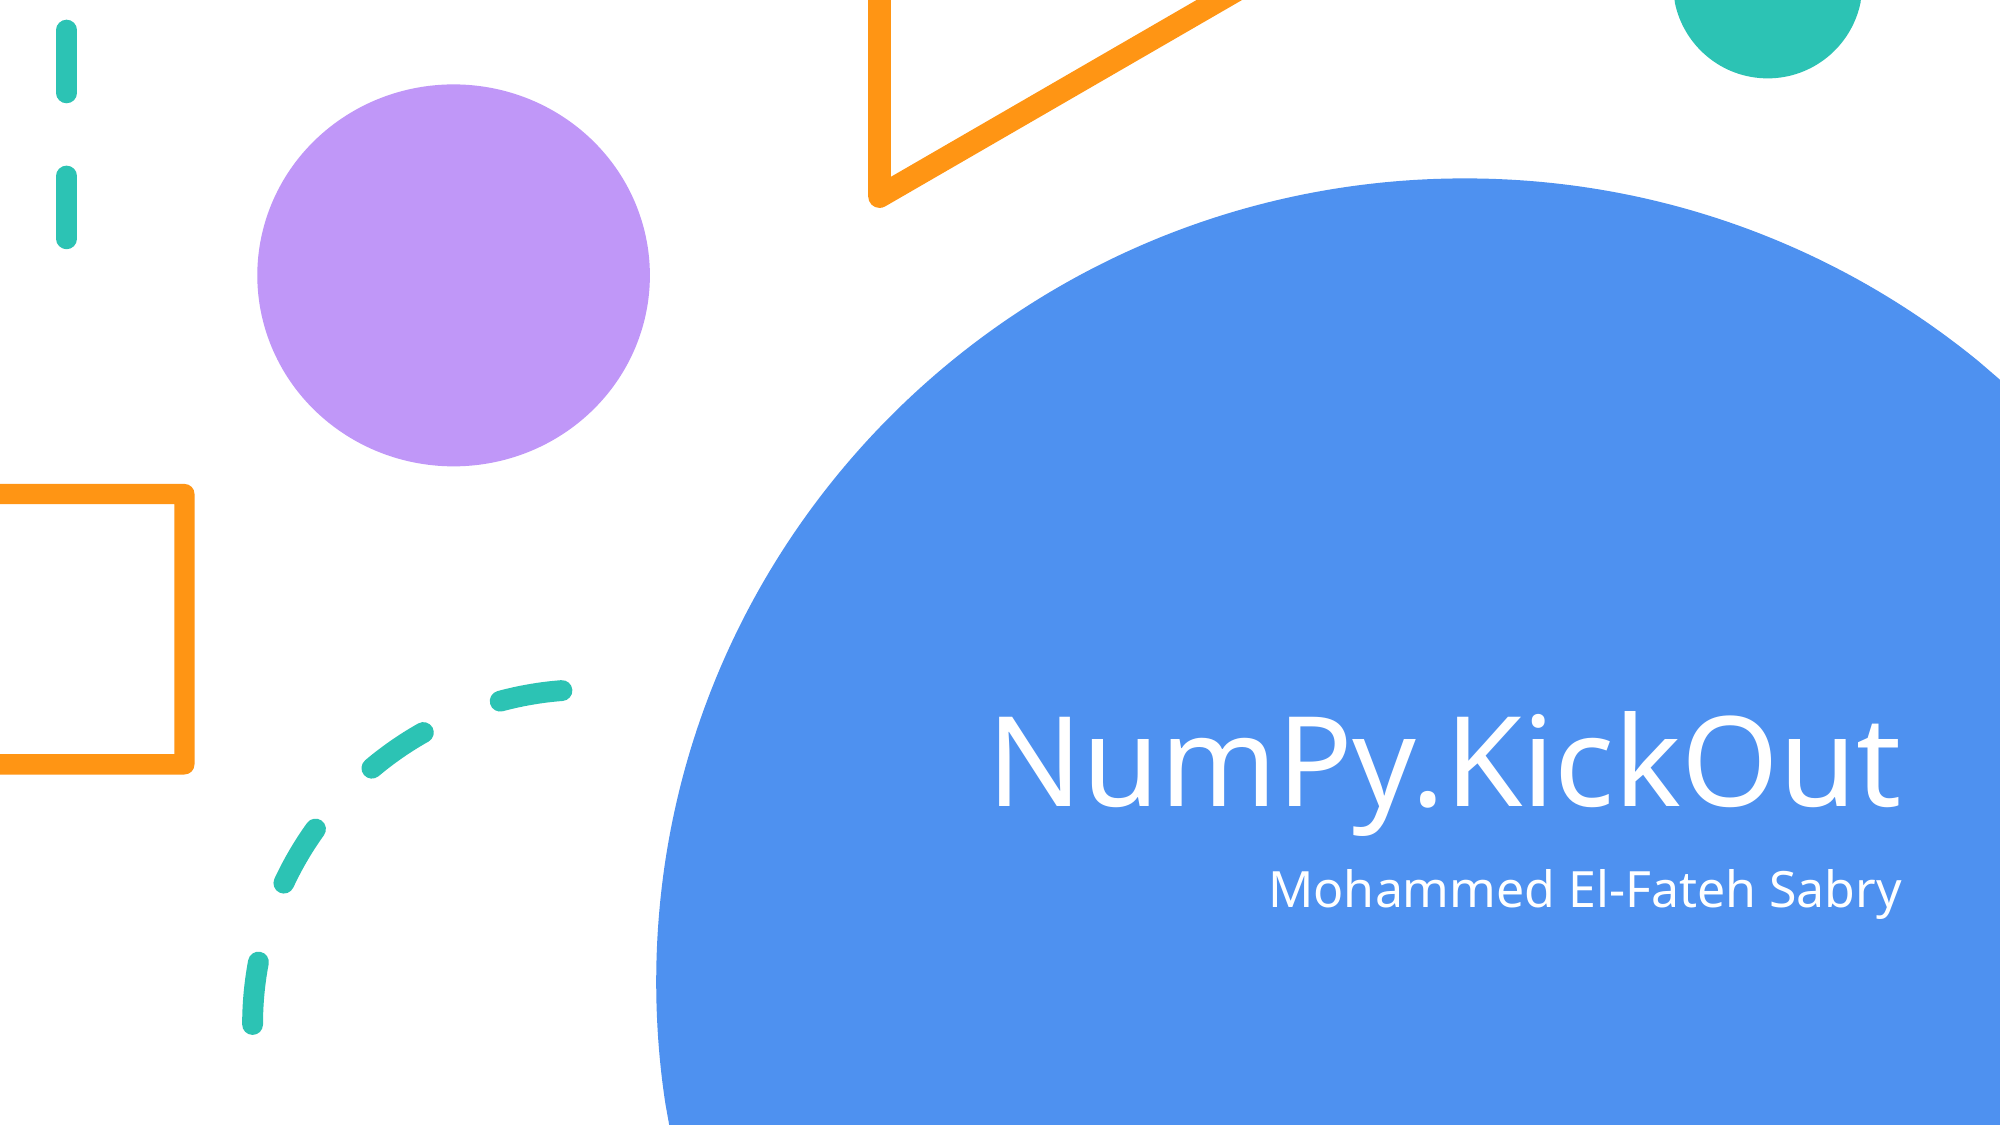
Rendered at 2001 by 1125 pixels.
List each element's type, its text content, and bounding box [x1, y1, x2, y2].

title NumPy.KickOut [835, 450, 1917, 842]
subtitle Mohammed El-Fateh Sabry [835, 856, 1917, 1020]
